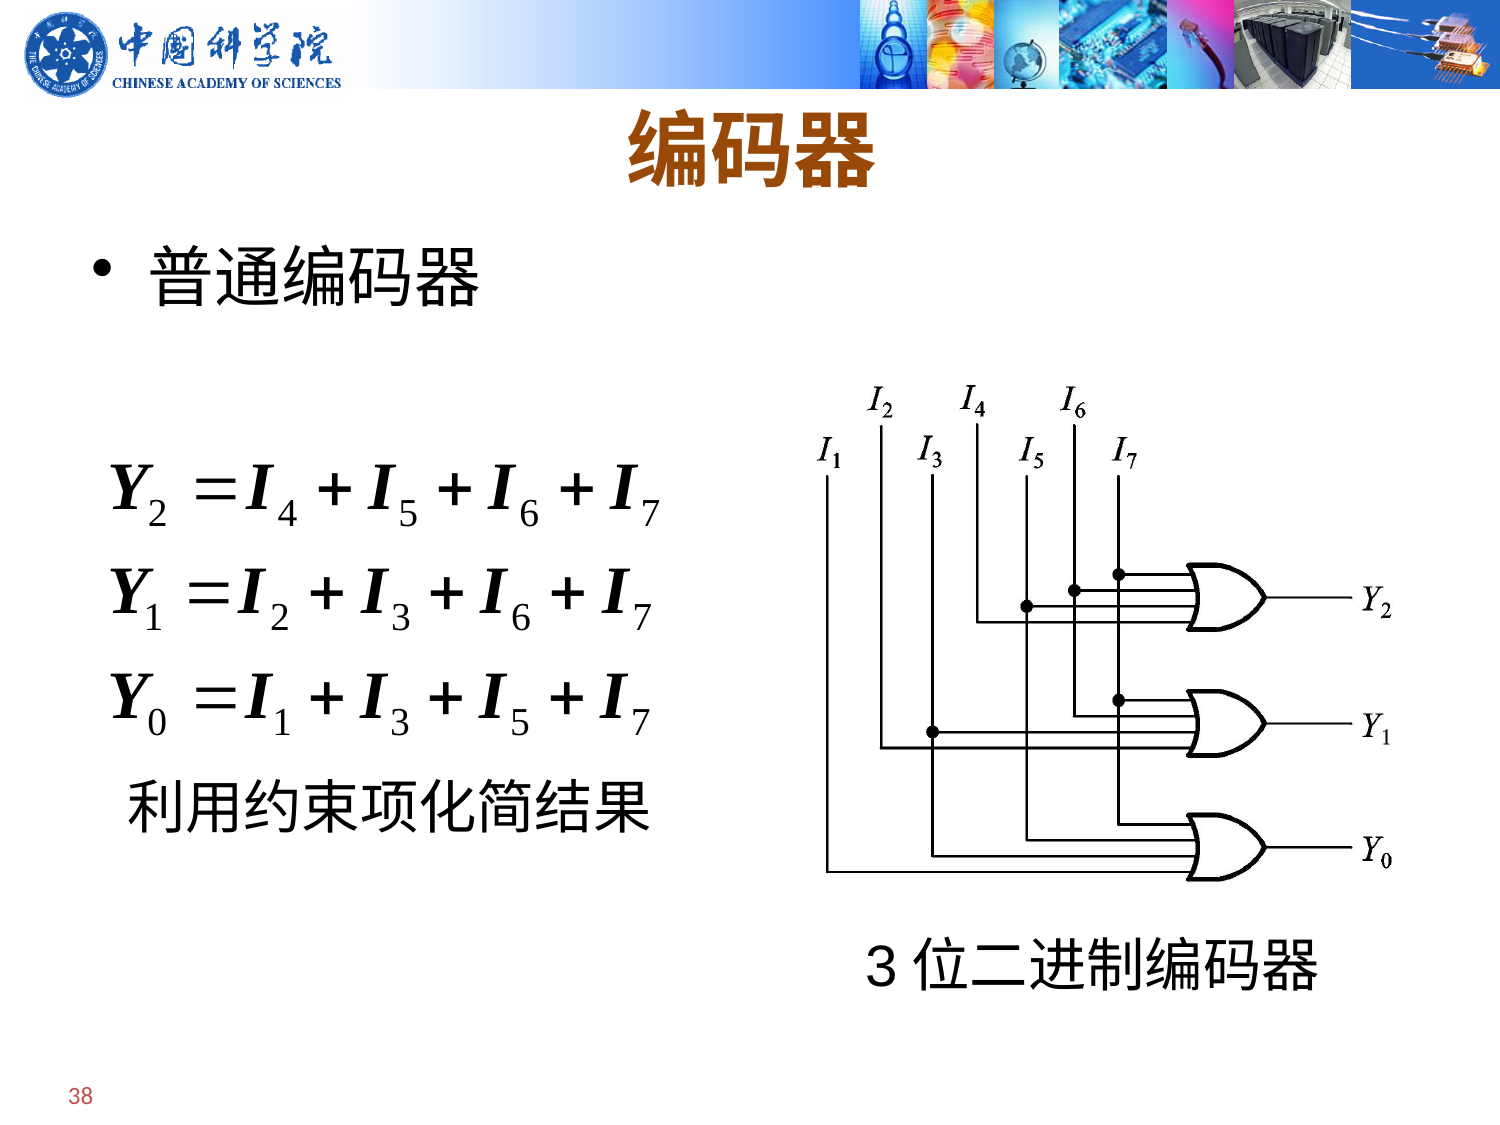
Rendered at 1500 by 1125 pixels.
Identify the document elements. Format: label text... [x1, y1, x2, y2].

title 编码器 [76, 90, 1427, 219]
text_box 利用约束项化简结果 [112, 763, 667, 848]
list 普通编码器 [76, 219, 1427, 970]
picture [860, 0, 1500, 89]
picture [761, 385, 1424, 911]
picture [23, 10, 349, 102]
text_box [101, 444, 673, 750]
text_box 3位二进制编码器 [850, 920, 1335, 1006]
